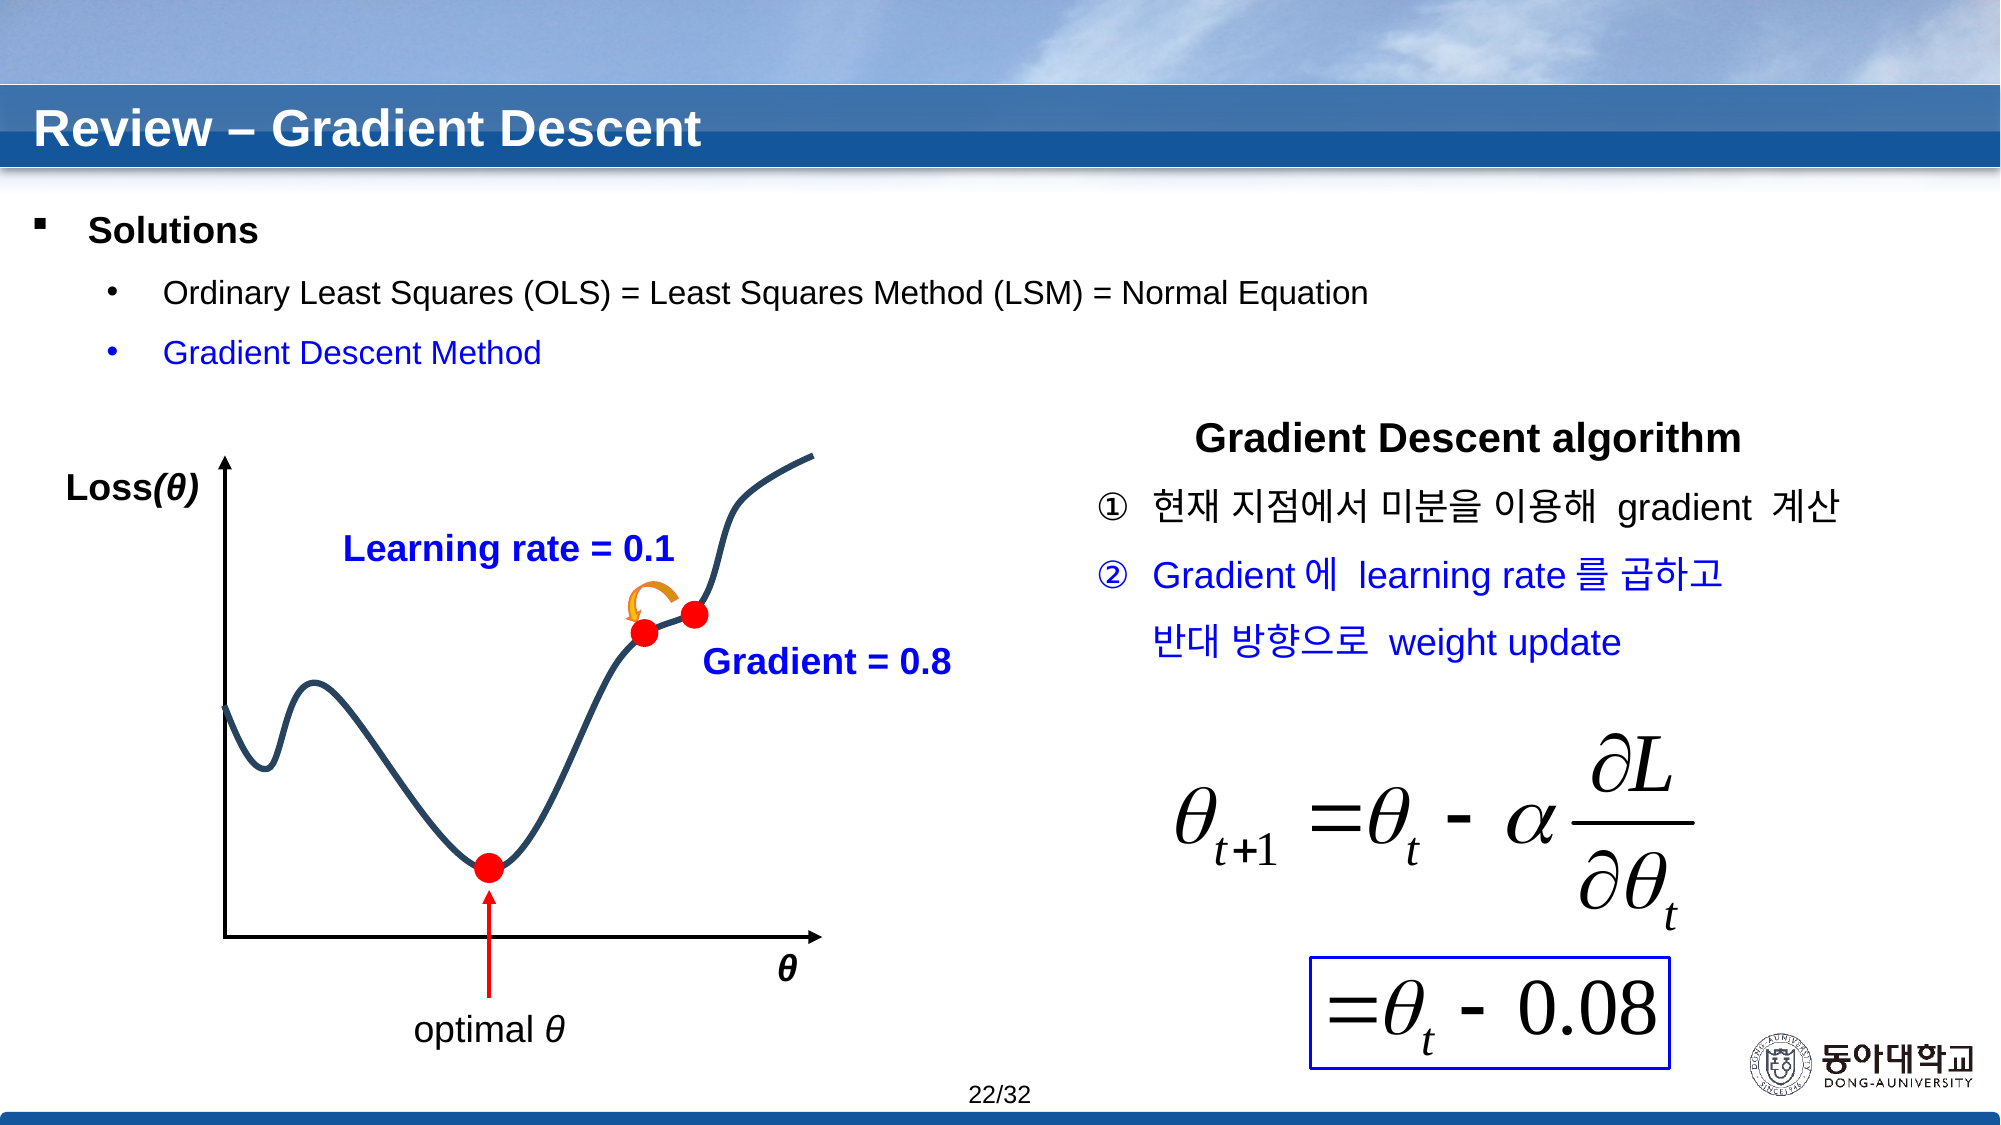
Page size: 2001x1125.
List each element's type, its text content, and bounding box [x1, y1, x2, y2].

text_box Gradient Descent algorithm 현재 지점에서 미분을 이용해 gradient 계산 Gradient에 learning rate를 곱하고 반대 방향으로 weight update [1081, 378, 1856, 671]
text_box Solutions Ordinary Least Squares (OLS) = Least Squares Method (LSM) = Normal Equation Gradient Descent Method [16, 176, 1386, 379]
picture [1742, 1024, 1983, 1110]
text_box Learning rate = 0.1 [328, 516, 691, 576]
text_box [1312, 959, 1669, 1067]
text_box Gradient = 0.8 [687, 629, 967, 690]
text_box [629, 618, 660, 648]
text_box θ [761, 938, 813, 997]
text_box [679, 599, 710, 629]
text_box Loss(θ) [50, 455, 215, 516]
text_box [1165, 715, 1707, 944]
picture [0, 85, 2000, 167]
text_box optimal θ [398, 997, 580, 1058]
text_box [473, 851, 506, 885]
text_box [226, 454, 814, 866]
text_box [625, 581, 680, 622]
text_box Review – Gradient Descent [19, 87, 1870, 165]
